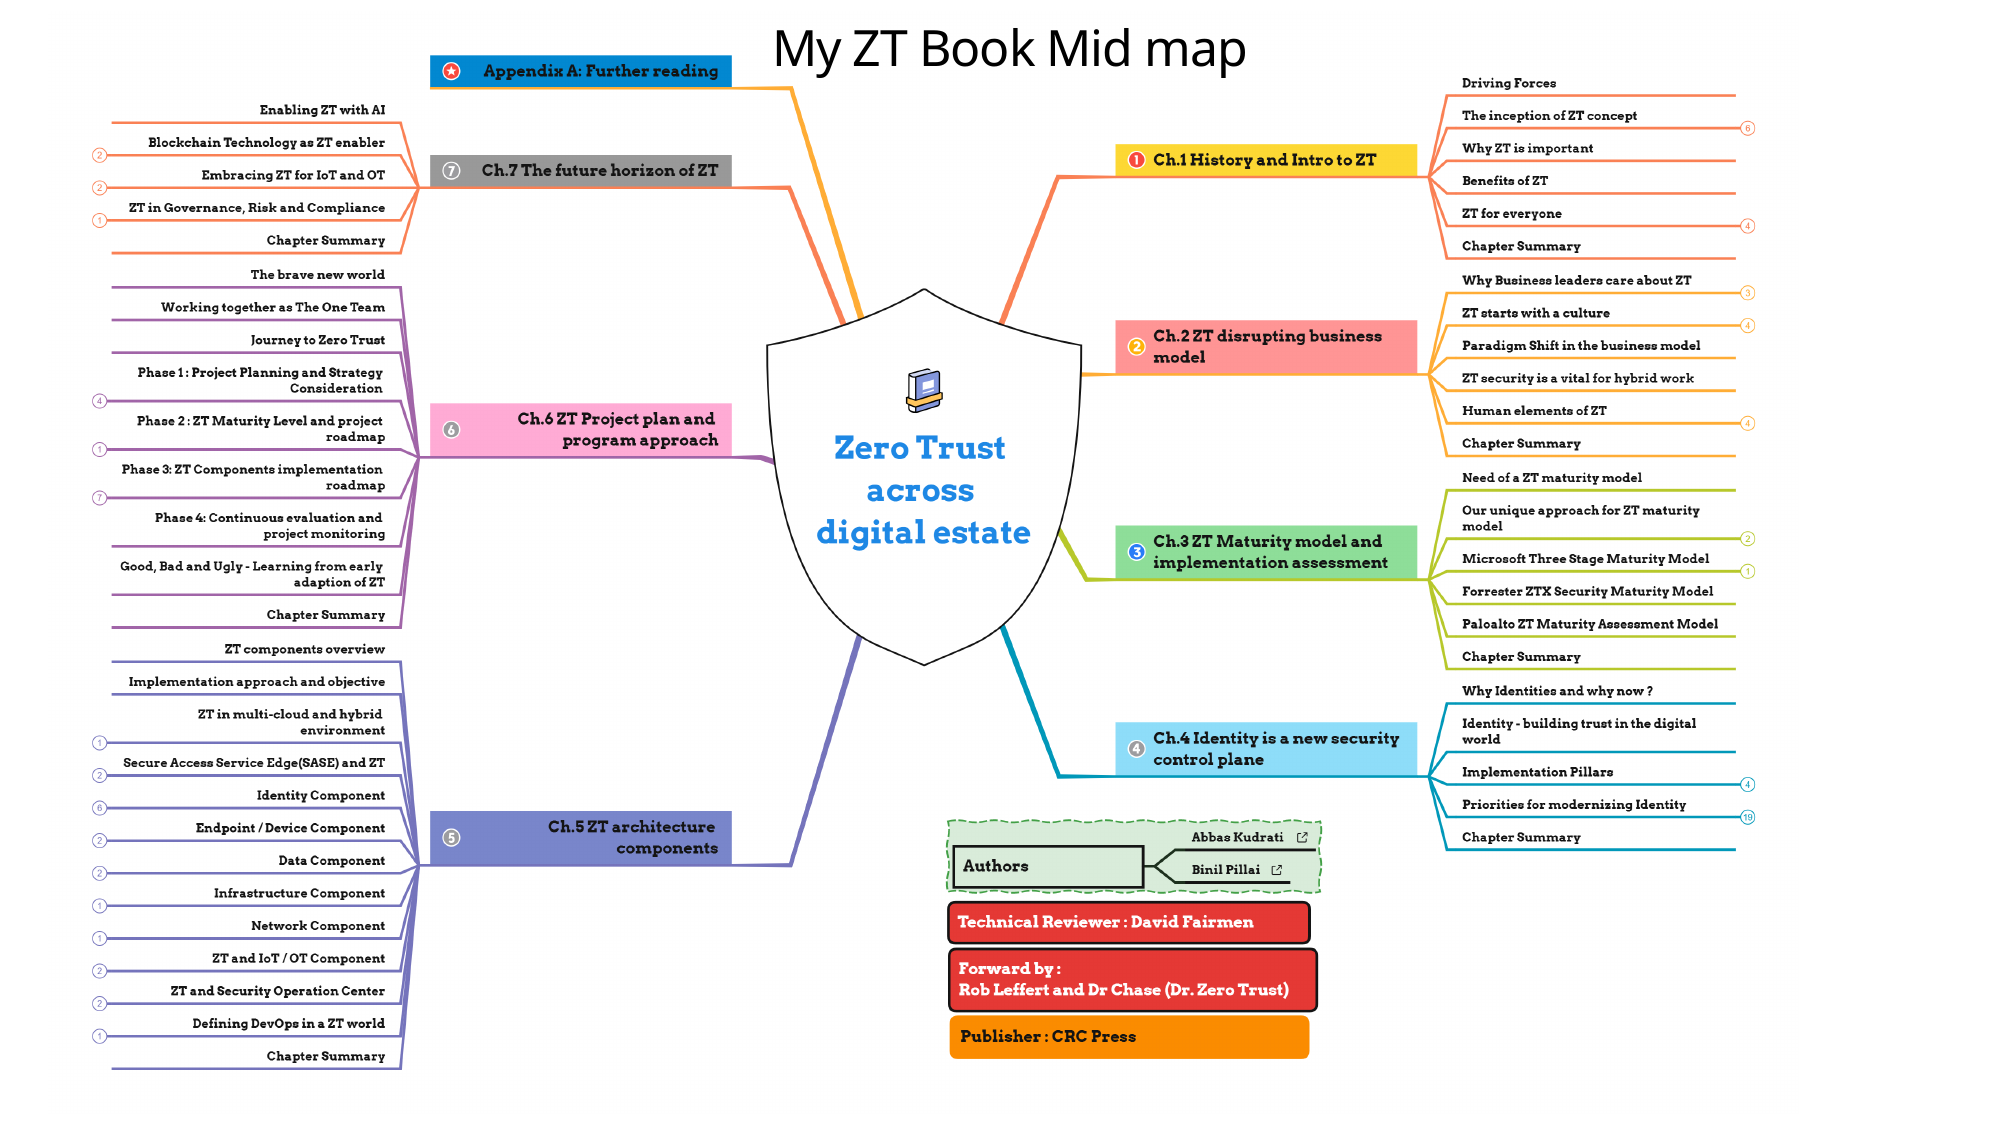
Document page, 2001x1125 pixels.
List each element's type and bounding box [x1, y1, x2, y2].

picture [48, 10, 1800, 1115]
